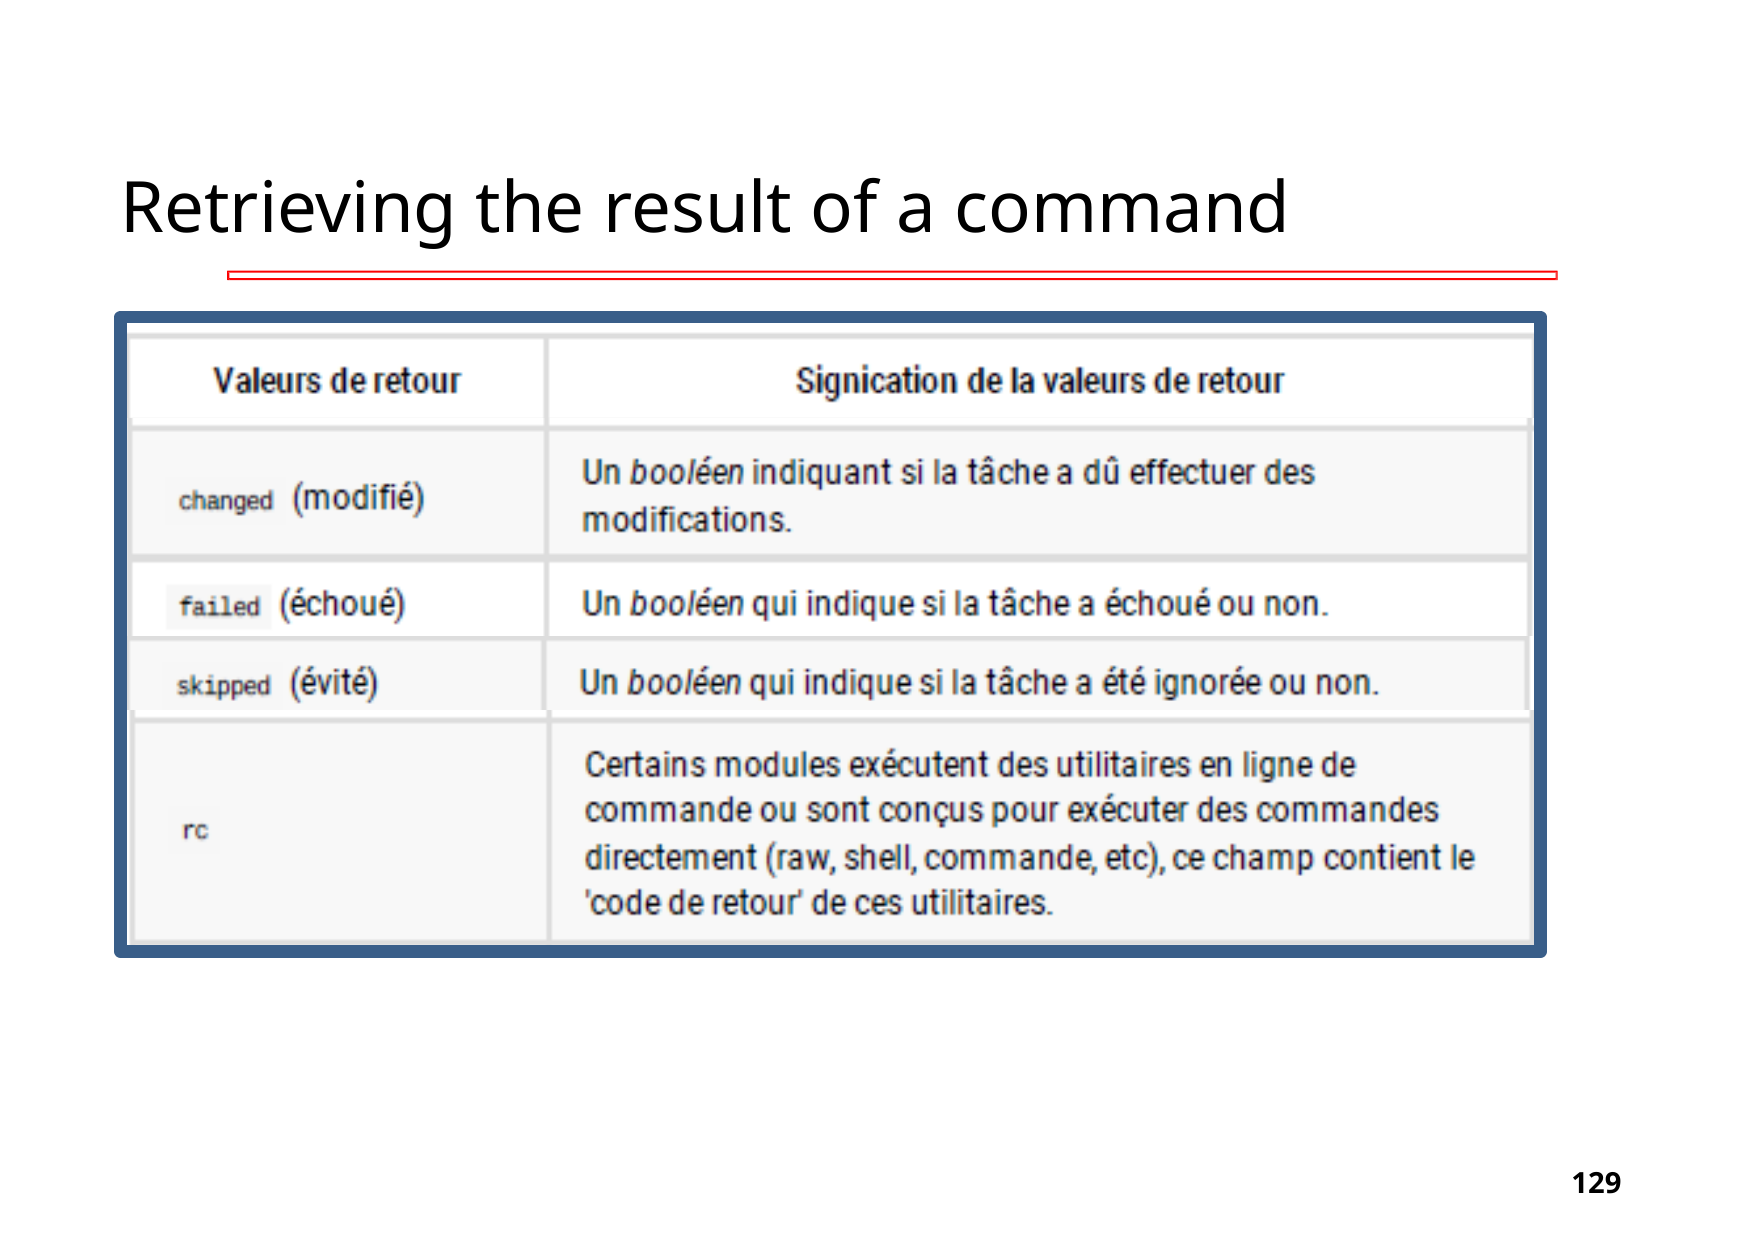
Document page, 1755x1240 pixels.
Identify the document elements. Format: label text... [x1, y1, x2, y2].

title Retrieving the result of a command [120, 162, 1634, 370]
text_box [120, 316, 1541, 952]
slide_number ‹#› [1567, 1164, 1715, 1240]
